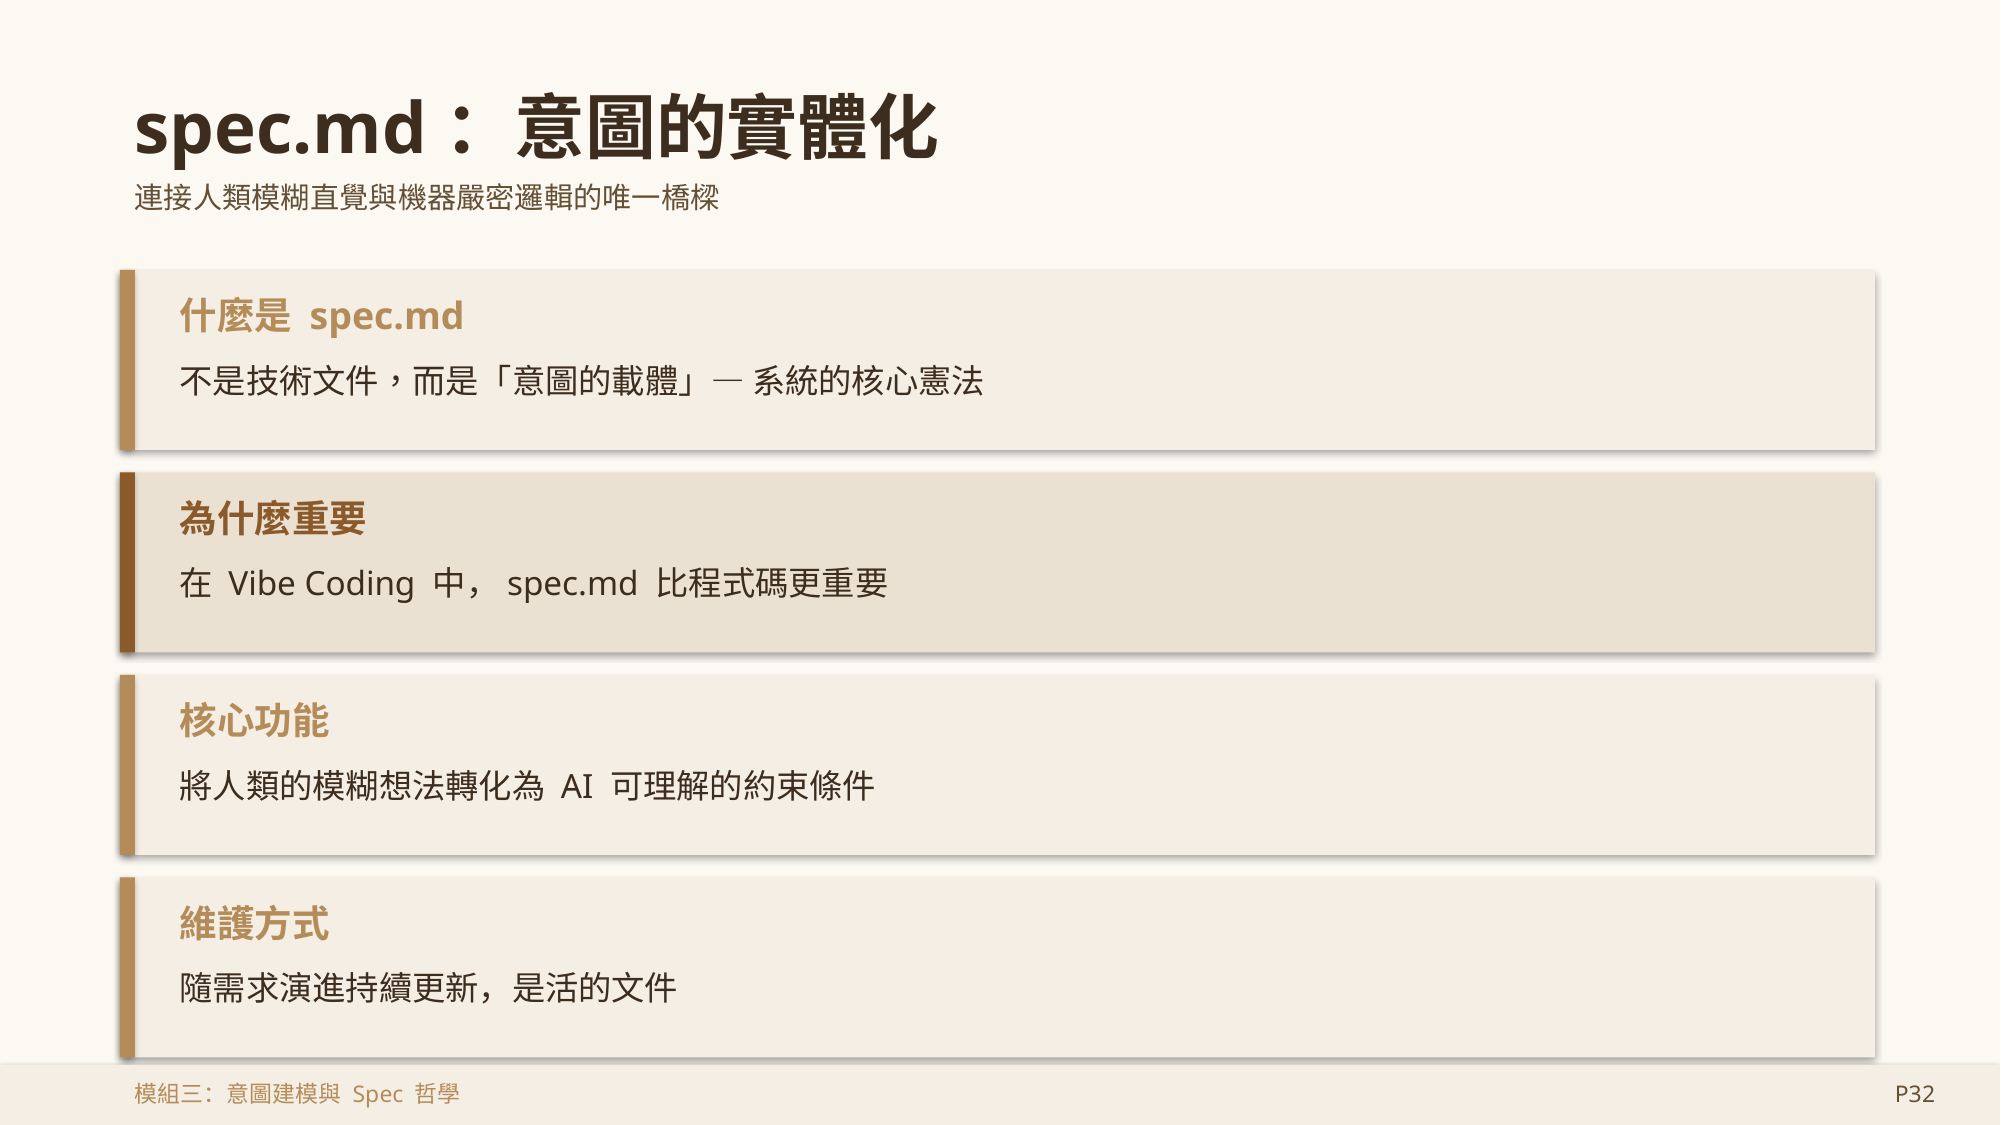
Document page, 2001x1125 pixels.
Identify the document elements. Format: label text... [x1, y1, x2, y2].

text_box 連接人類模糊直覺與機器嚴密邏輯的唯一橋樑 [119, 172, 1770, 223]
text_box [136, 269, 1876, 451]
text_box 模組三：意圖建模與 Spec 哲學 [119, 1072, 870, 1115]
text_box [137, 472, 1876, 653]
text_box [119, 269, 136, 451]
text_box P32 [1799, 1072, 1950, 1115]
text_box [119, 674, 136, 856]
text_box 隨需求演進持續更新，是活的文件 [164, 959, 1845, 1015]
text_box 維護方式 [164, 892, 1845, 953]
text_box 將人類的模糊想法轉化為 AI 可理解的約束條件 [164, 757, 1845, 813]
text_box [0, 1064, 2000, 1125]
text_box [119, 472, 136, 653]
text_box 核心功能 [164, 689, 1845, 750]
text_box [119, 877, 136, 1058]
text_box 在 Vibe Coding 中，spec.md 比程式碼更重要 [164, 554, 1845, 610]
text_box 什麼是 spec.md [164, 284, 1845, 345]
text_box 不是技術文件，而是「意圖的載體」— 系統的核心憲法 [164, 352, 1845, 408]
text_box 為什麼重要 [164, 487, 1845, 548]
text_box spec.md：意圖的實體化 [119, 74, 1770, 172]
text_box [136, 674, 1876, 856]
text_box [137, 877, 1876, 1058]
